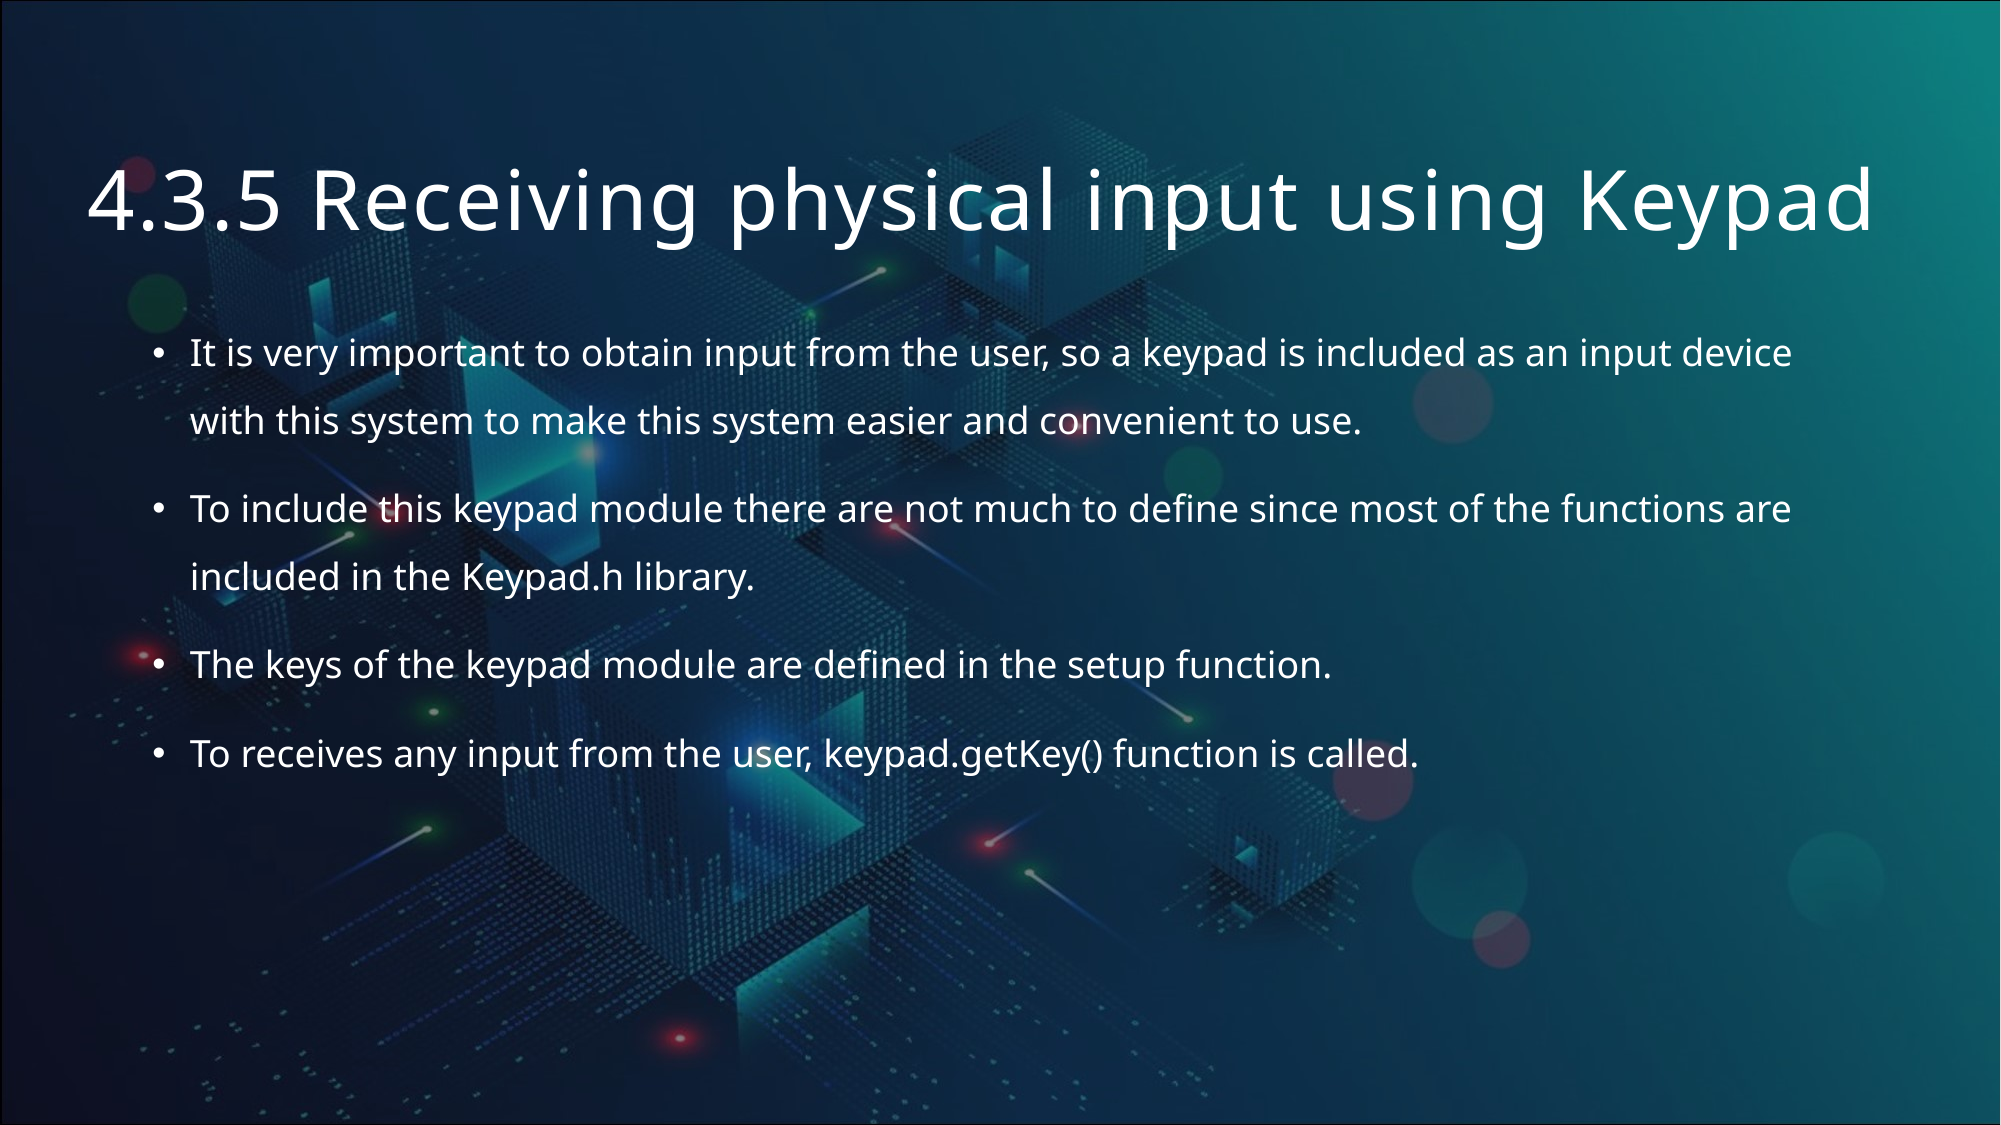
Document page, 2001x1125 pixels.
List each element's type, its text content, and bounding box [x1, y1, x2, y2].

title 4.3.5 Receiving physical input using Keypad [72, 95, 1900, 313]
picture [0, 0, 2001, 1125]
list It is very important to obtain input from the user, so a keypad is included as an input device with this system to make this system easier and convenient to use. To include this keypad module there are not much to define since most of the functions are included in the Keypad.h library. The keys of the keypad module are defined in the setup function. To receives any input from the user, keypad.getKey() function is called. [137, 299, 1863, 1014]
